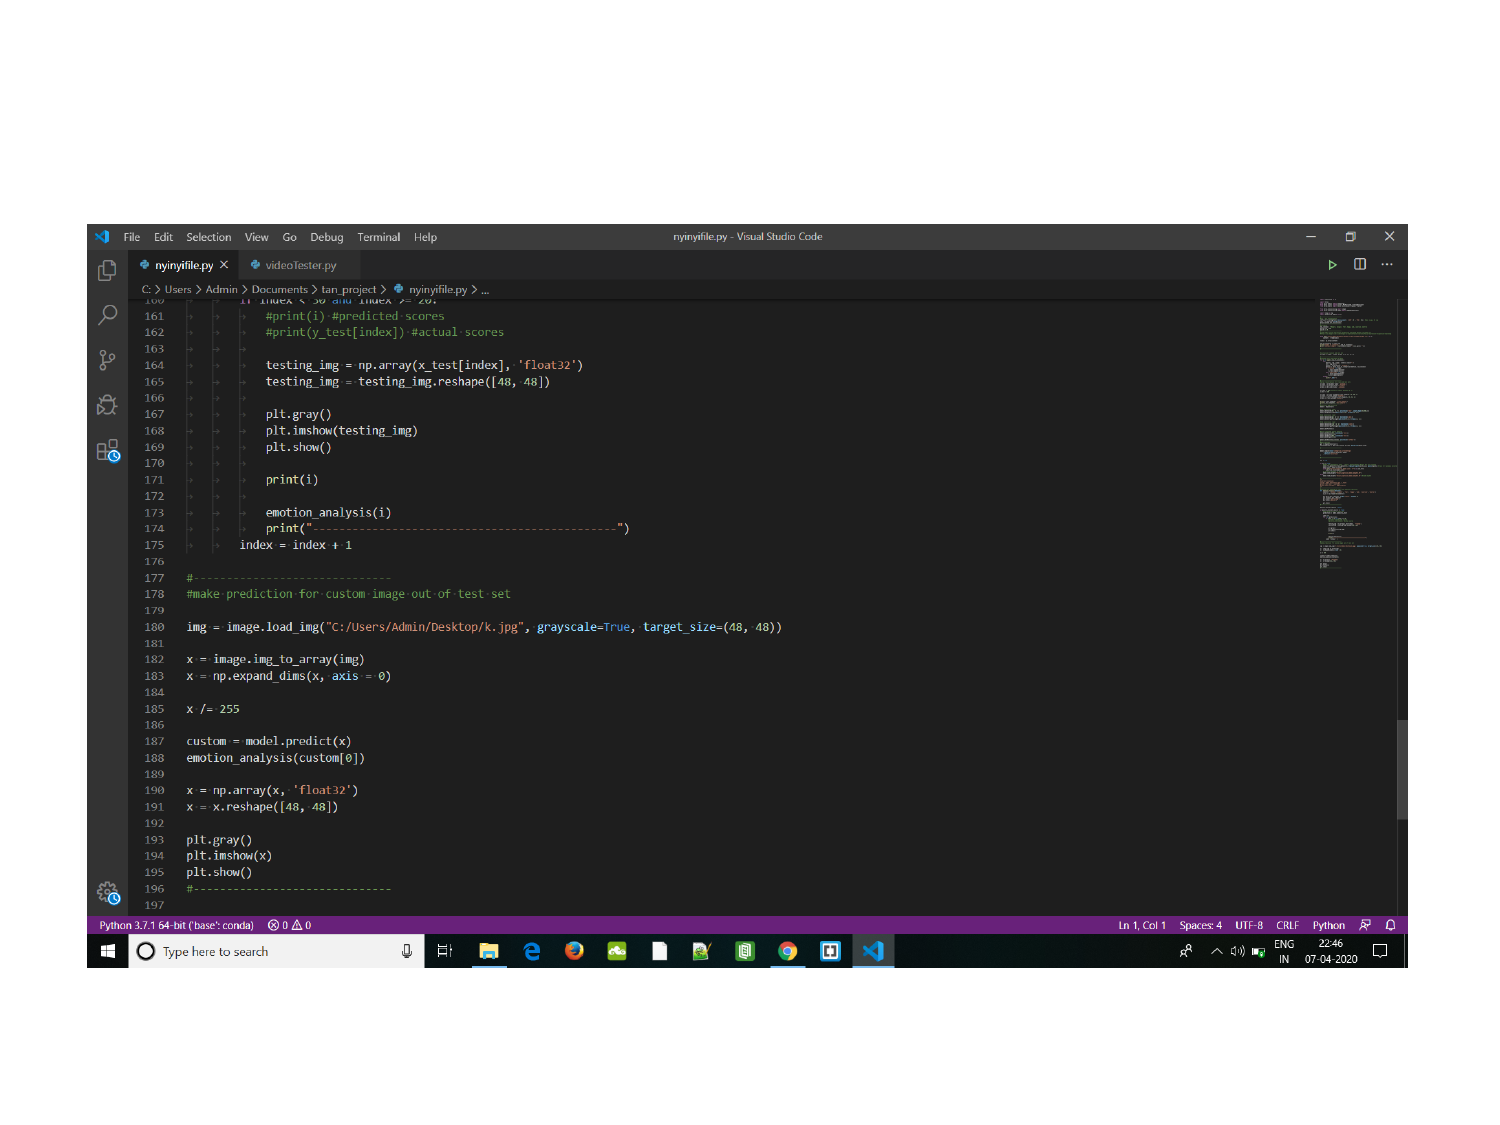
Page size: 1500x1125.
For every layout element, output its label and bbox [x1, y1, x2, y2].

list [87, 224, 1408, 968]
